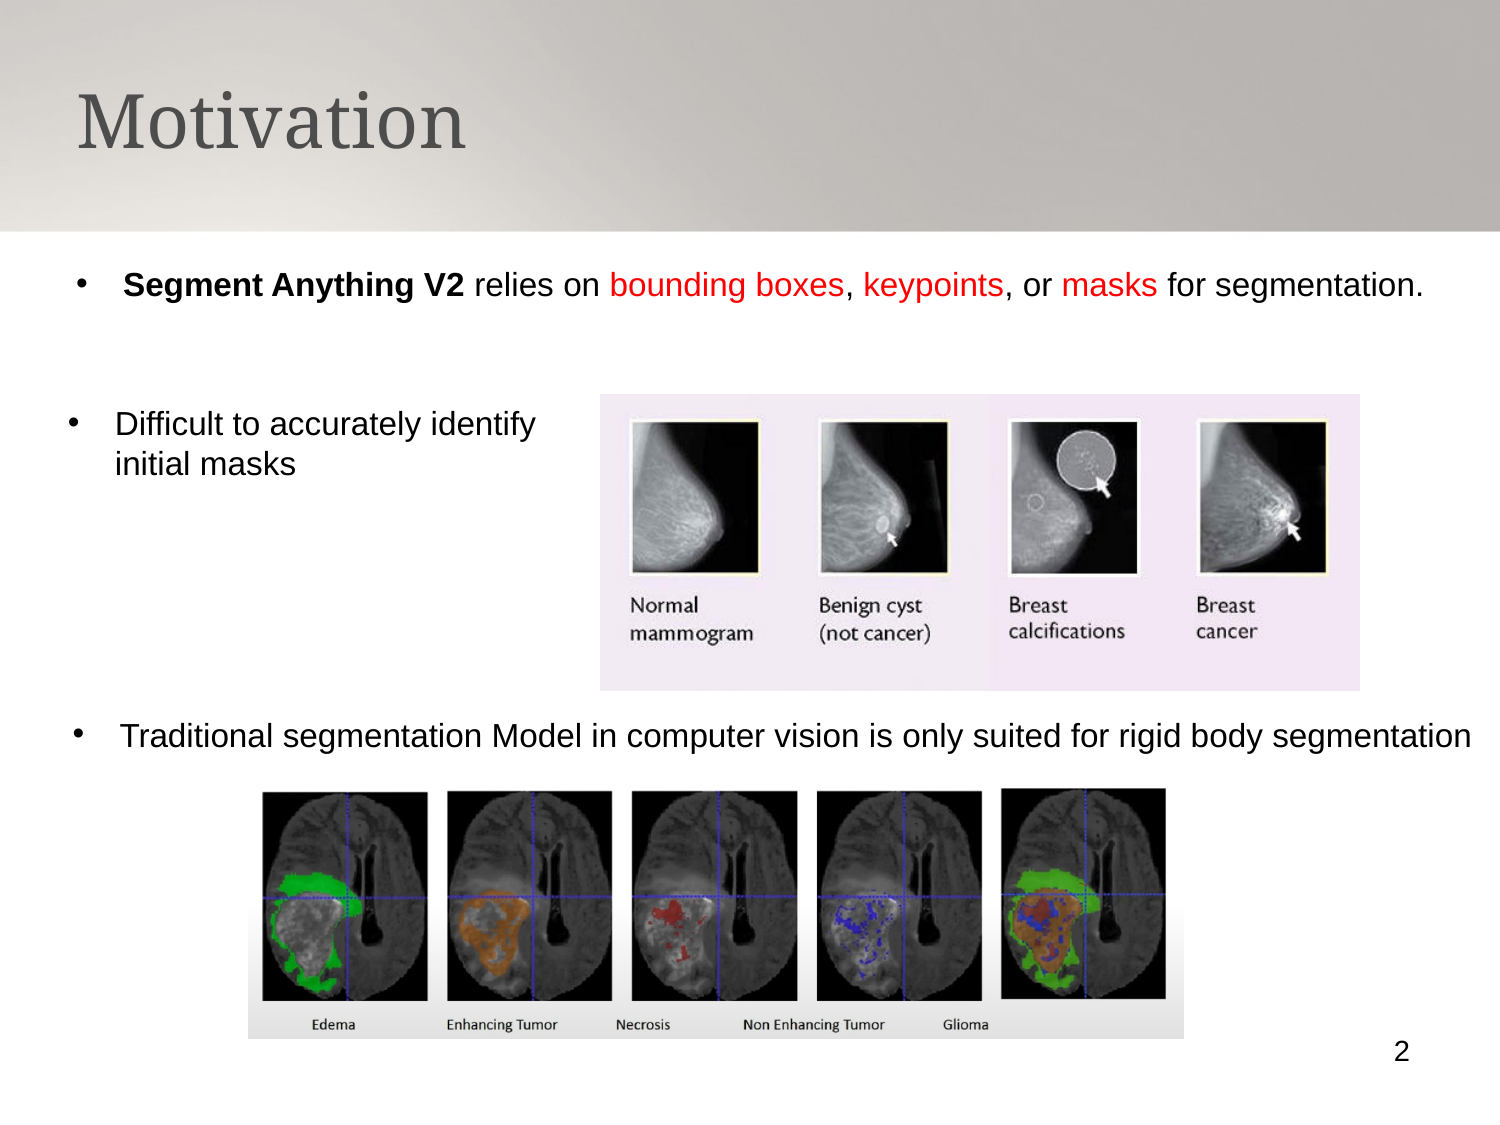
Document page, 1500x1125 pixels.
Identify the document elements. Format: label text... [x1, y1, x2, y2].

slide_number 2 [1074, 1024, 1425, 1103]
text_box Segment Anything V2 relies on bounding boxes, keypoints, or masks for segmentation. [61, 256, 1440, 311]
picture [0, 0, 1500, 1125]
text_box Motivation [61, 24, 1186, 213]
text_box Difficult to accurately identify initial masks [53, 394, 597, 490]
text_box Traditional segmentation Model in computer vision is only suited for rigid body segmentation [57, 706, 1499, 761]
